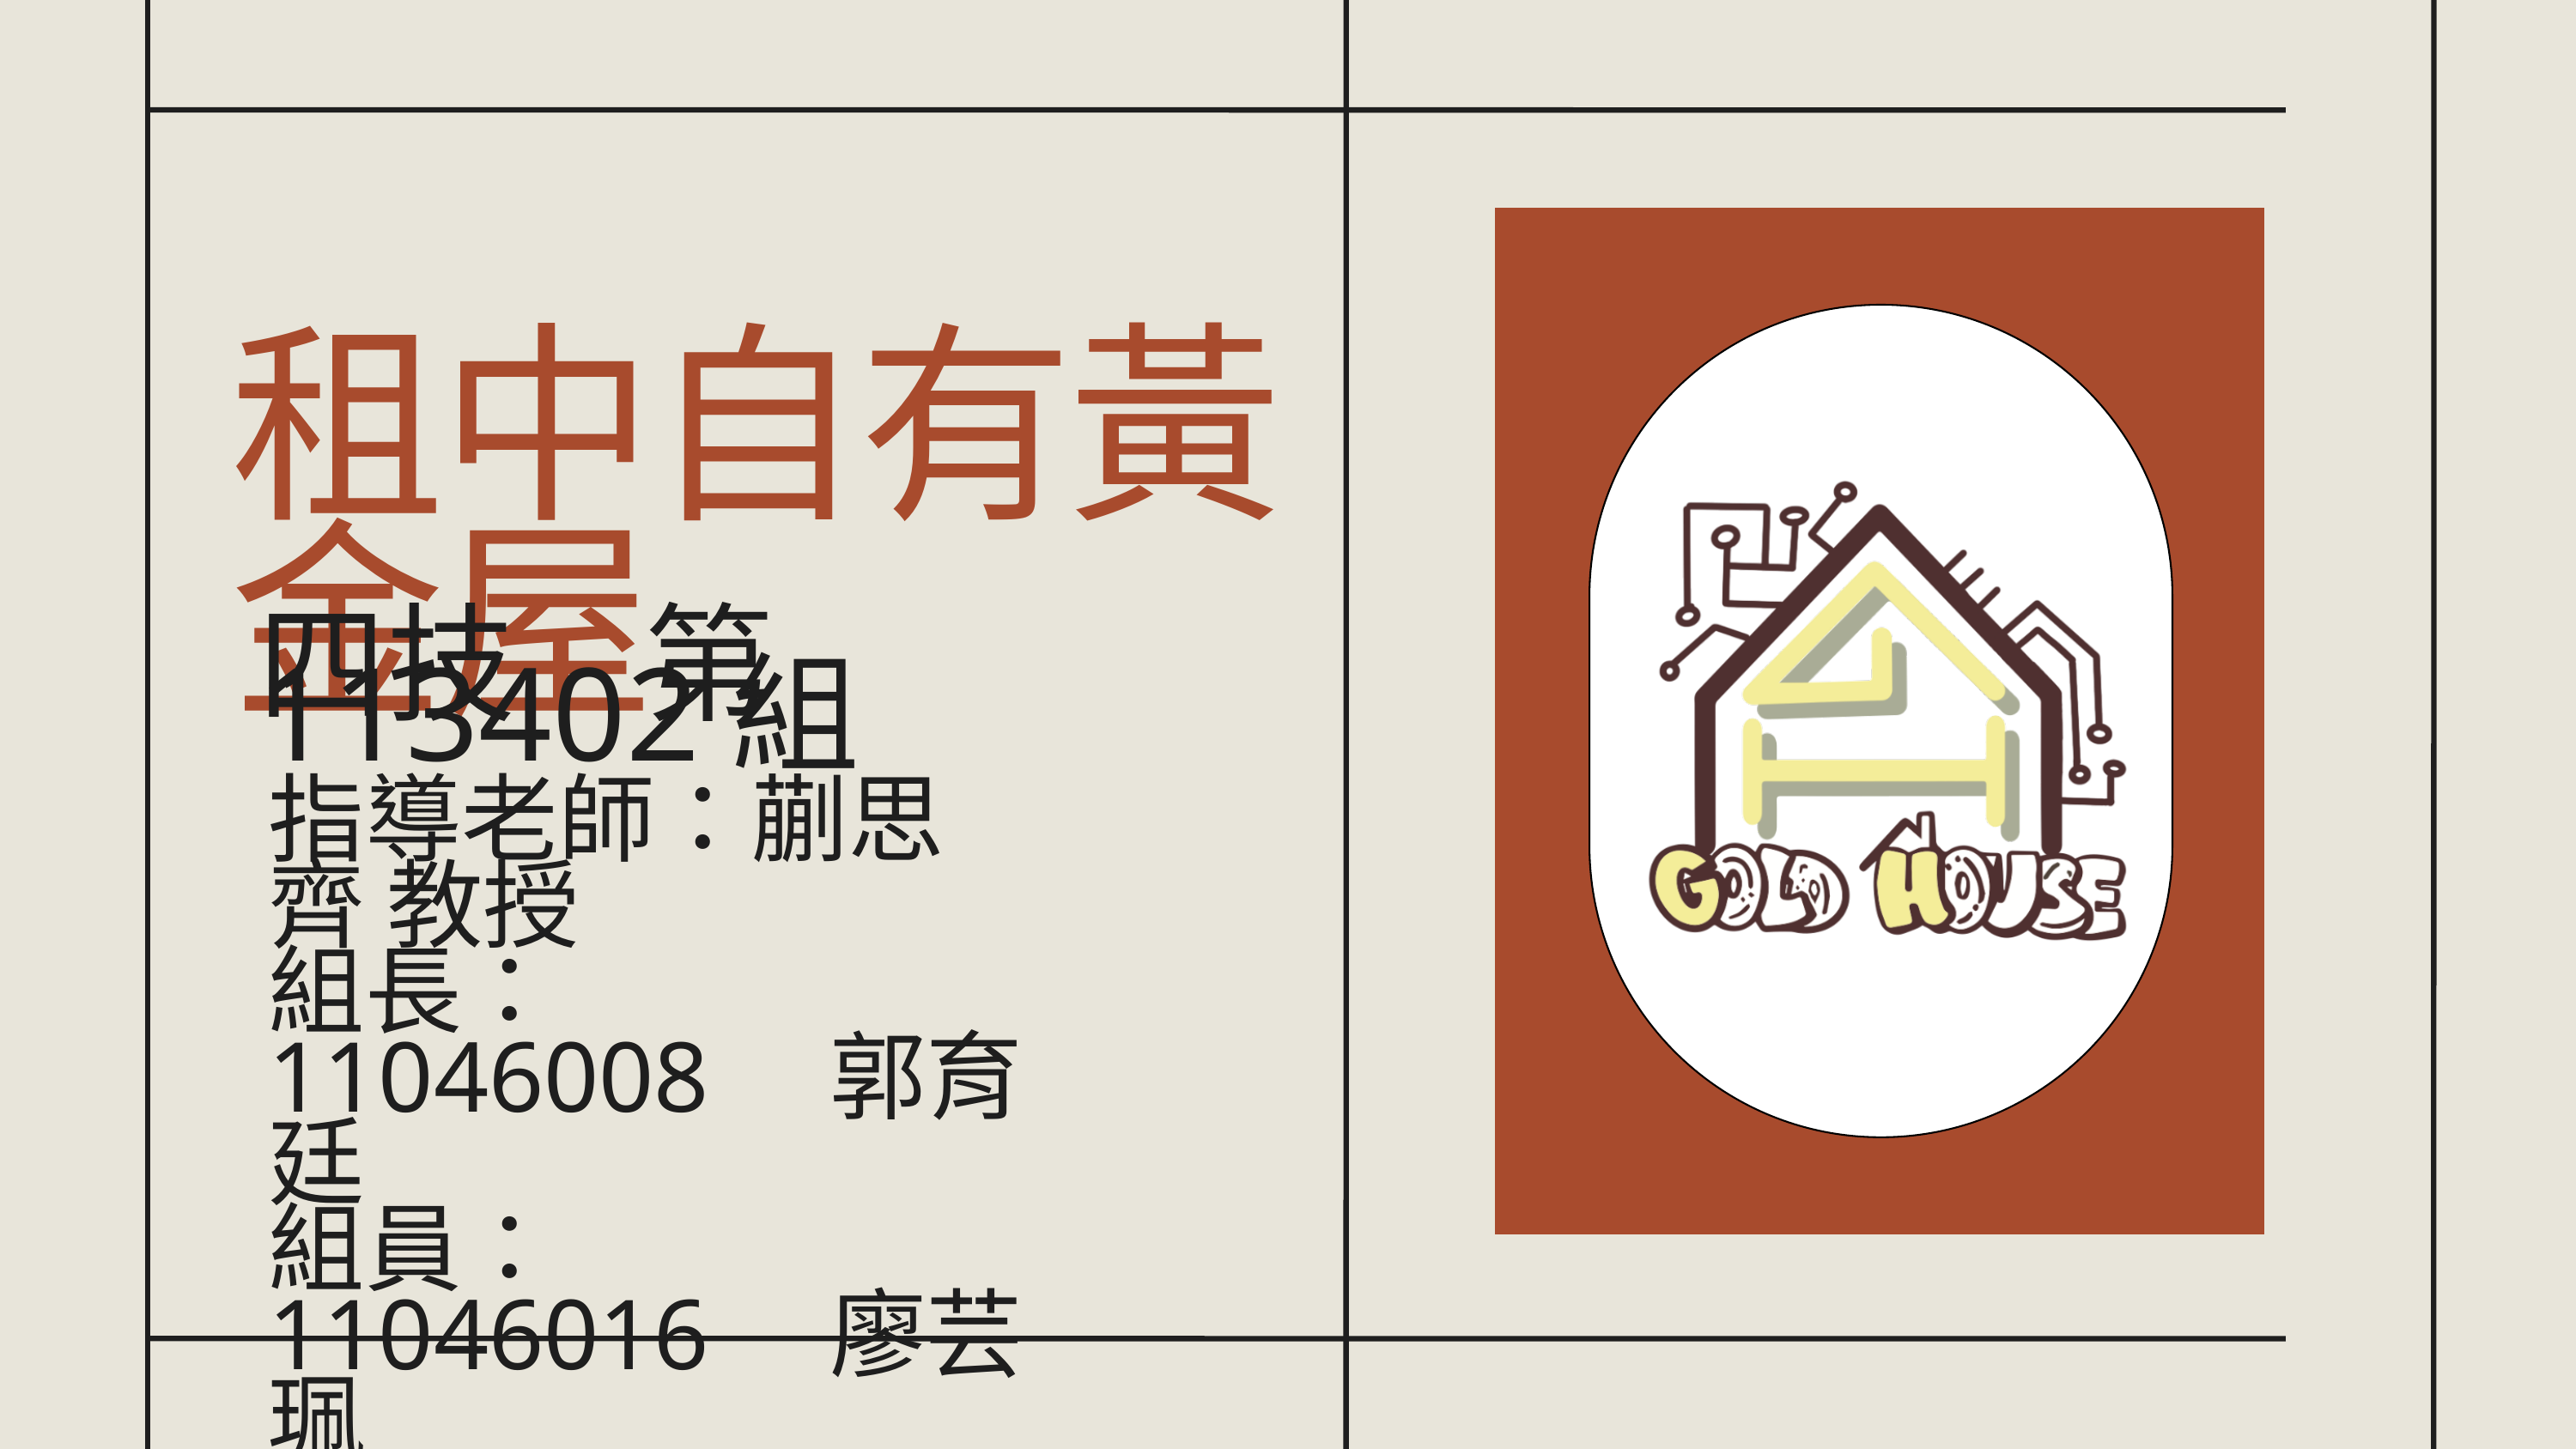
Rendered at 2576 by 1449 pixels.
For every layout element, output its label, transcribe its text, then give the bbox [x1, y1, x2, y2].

text_box 指導老師：蒯思齊 教授 組長：11046008 郭育廷 組員：11046016 廖芸珮 11046028 蘇櫟 11046030 黃薪橙 11046034 陳玉函 [268, 787, 1030, 1449]
text_box 四技 第113402組 [258, 686, 913, 787]
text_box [1495, 207, 2265, 1235]
picture [1563, 378, 2197, 996]
text_box 租中自有黃金屋 [230, 349, 1334, 743]
